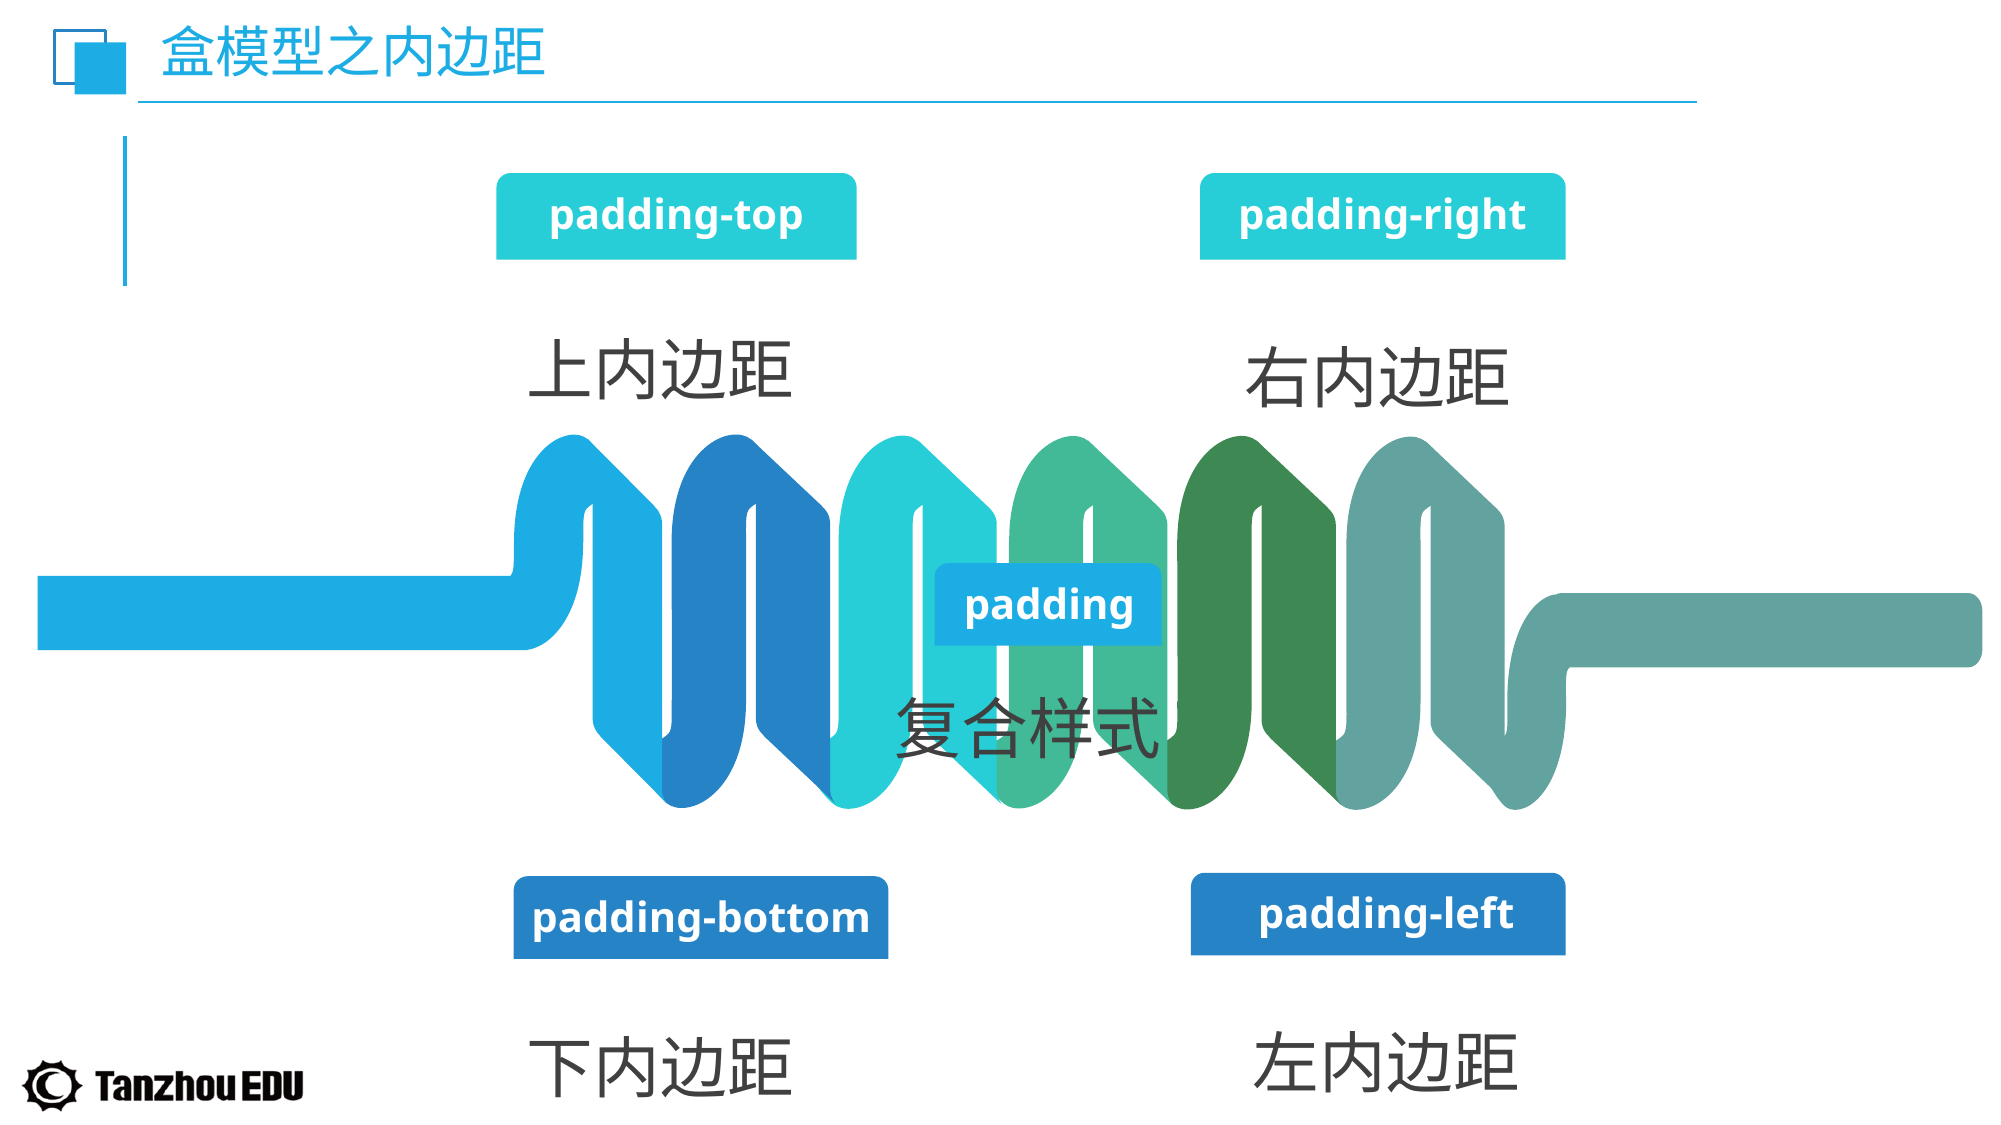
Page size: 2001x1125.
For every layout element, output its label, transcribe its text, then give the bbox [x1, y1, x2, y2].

text_box 下内边距 [463, 994, 857, 1113]
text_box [632, 422, 836, 820]
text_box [1009, 655, 1173, 809]
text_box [37, 434, 668, 804]
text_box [1346, 424, 1511, 822]
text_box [1166, 172, 1566, 260]
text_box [1138, 424, 1342, 822]
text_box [840, 423, 1003, 821]
picture [2, 1031, 328, 1125]
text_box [496, 875, 907, 959]
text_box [934, 562, 1205, 646]
text_box 右内边距 [1181, 304, 1575, 423]
text_box 上内边距 [463, 296, 857, 416]
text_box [463, 172, 857, 260]
text_box 左内边距 [1189, 989, 1583, 1109]
text_box [1516, 593, 1983, 810]
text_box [1009, 435, 1173, 558]
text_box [1190, 872, 1574, 956]
text_box 盒模型之内边距 [149, 27, 740, 83]
